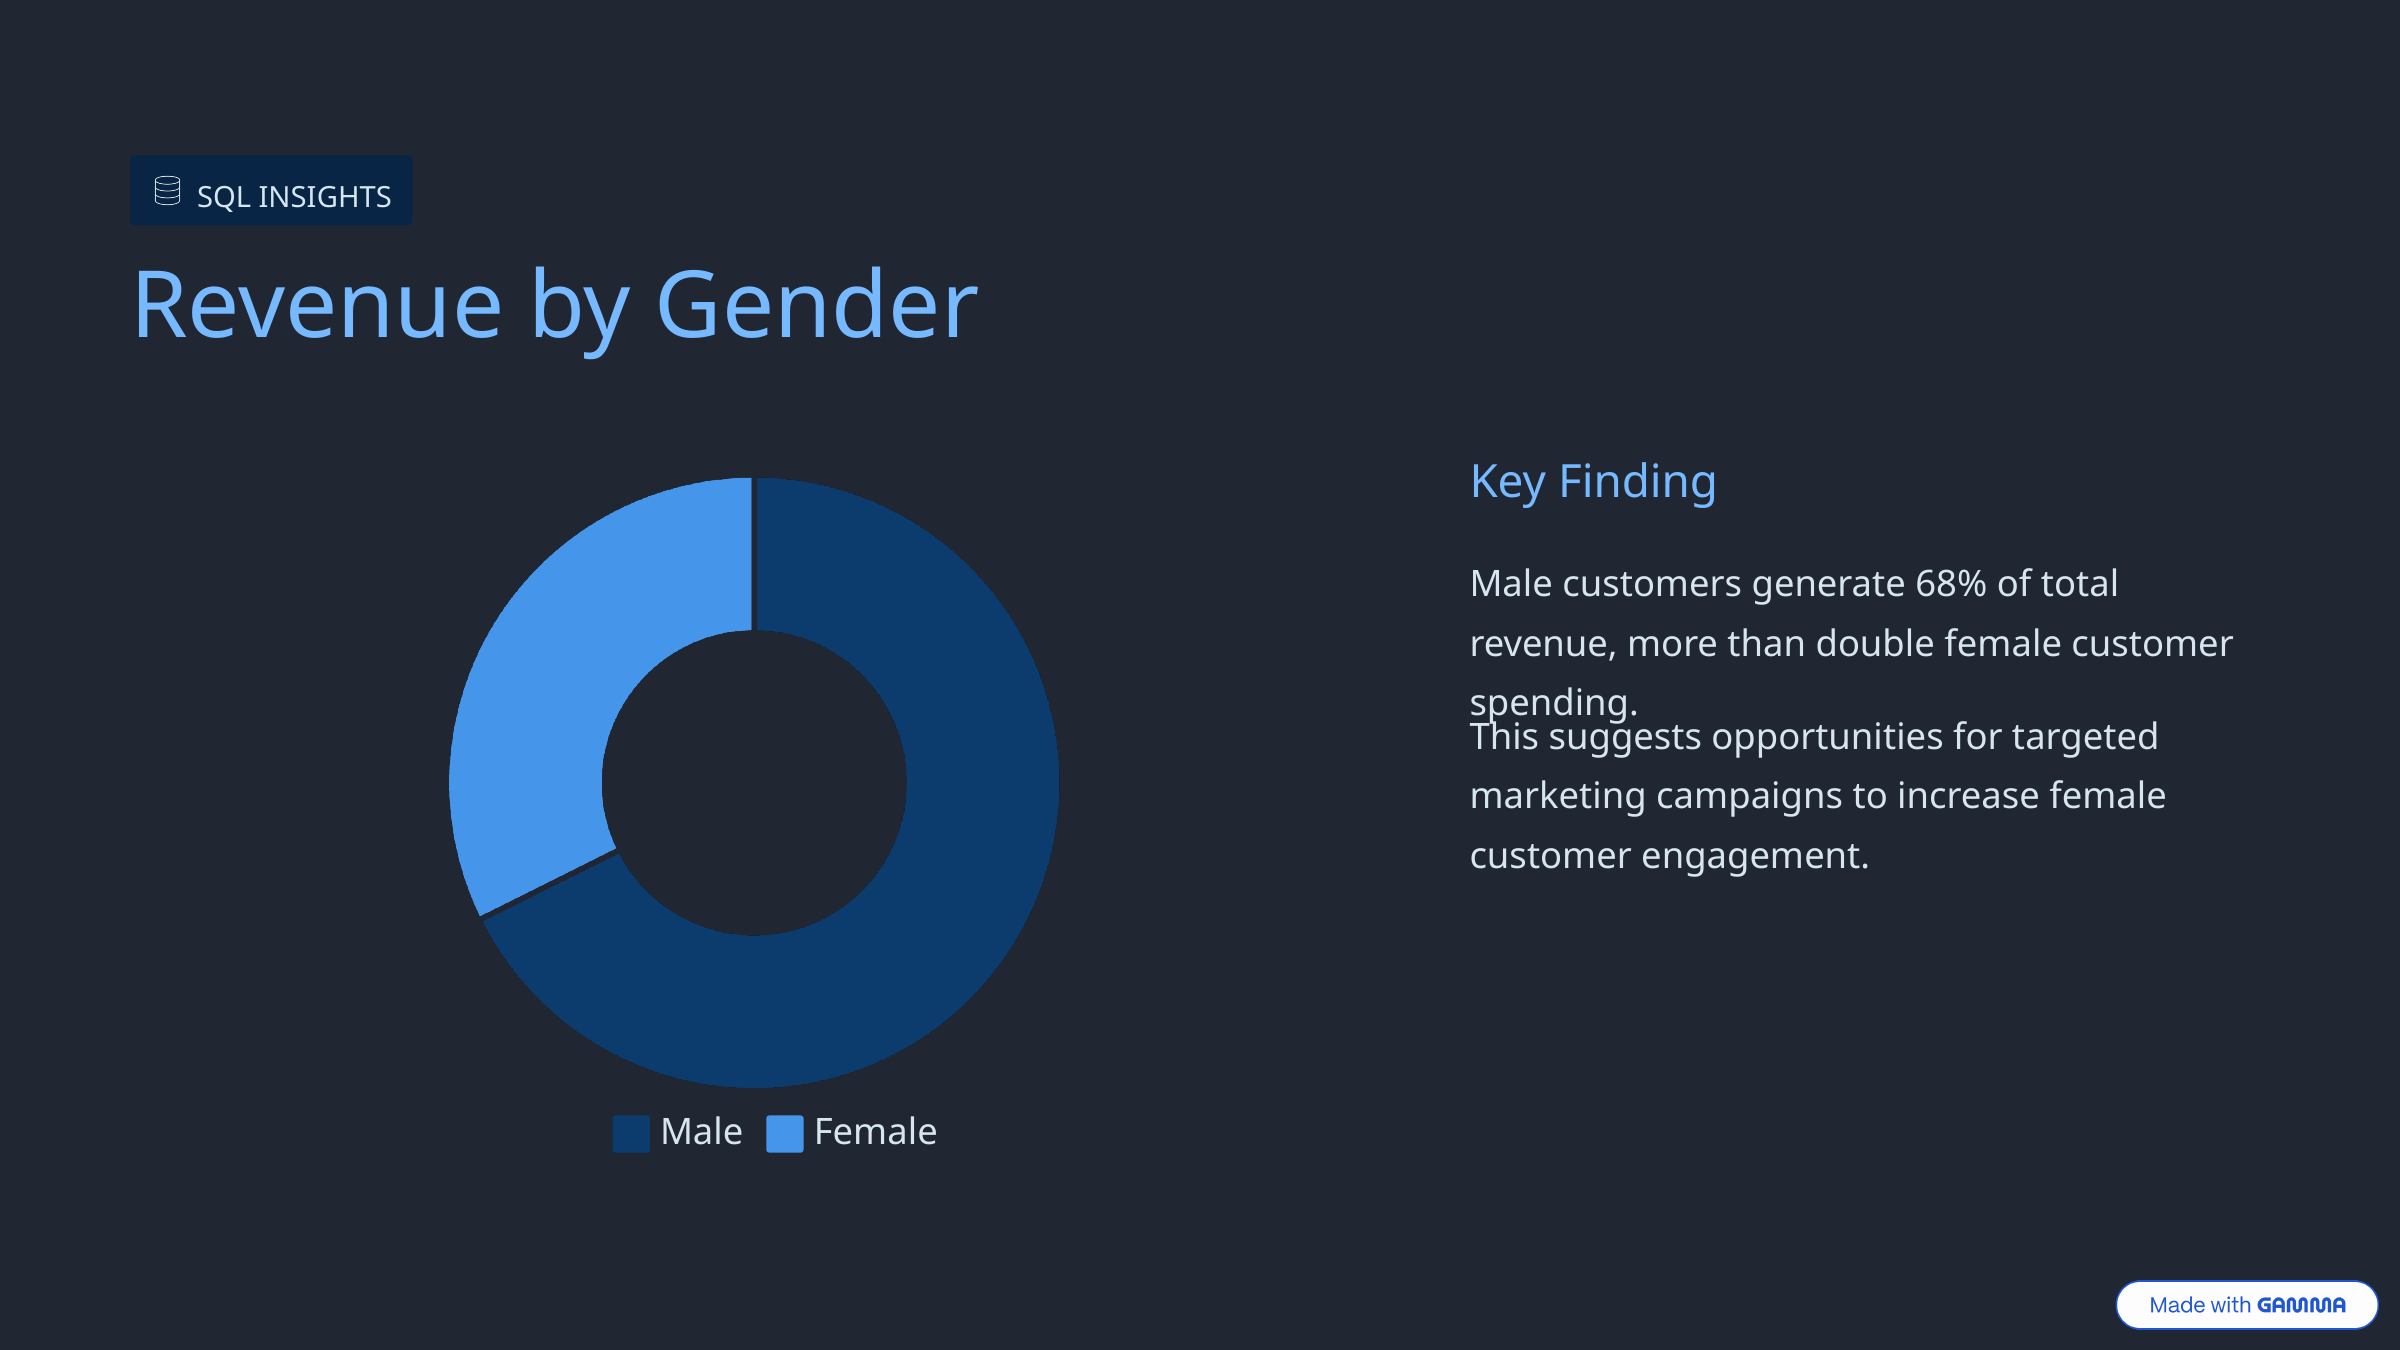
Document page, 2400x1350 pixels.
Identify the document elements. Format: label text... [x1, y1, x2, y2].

text_box Male customers generate 68% of total revenue, more than double female customer spending. [1469, 544, 2271, 664]
text_box Key Finding [1469, 449, 1935, 508]
text_box [612, 1115, 650, 1153]
text_box [130, 155, 413, 226]
text_box Male [659, 1115, 742, 1153]
text_box This suggests opportunities for targeted marketing campaigns to increase female customer engagement. [1469, 697, 2271, 876]
picture [152, 175, 183, 206]
text_box SQL INSIGHTS [197, 166, 390, 215]
text_box [766, 1115, 804, 1153]
picture [2106, 1271, 2389, 1339]
picture [130, 454, 1378, 1111]
text_box Female [813, 1115, 936, 1153]
text_box Revenue by Gender [130, 240, 1061, 357]
